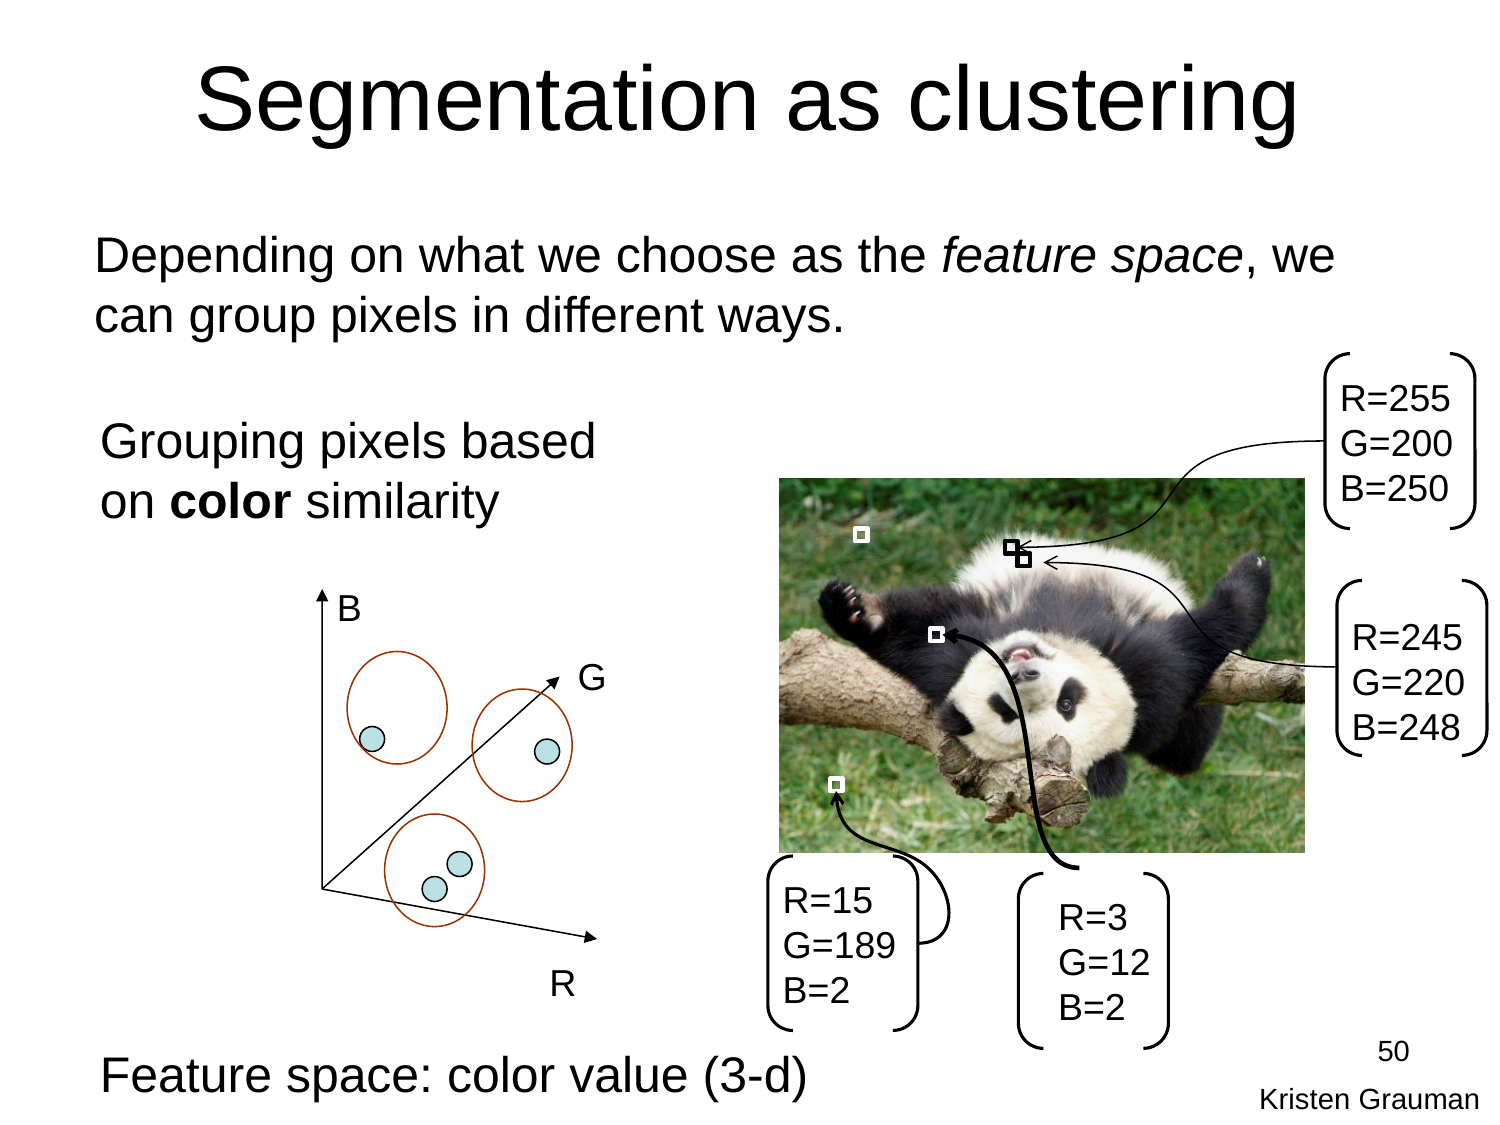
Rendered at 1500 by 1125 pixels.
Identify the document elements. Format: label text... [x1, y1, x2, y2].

text_box [472, 689, 573, 802]
text_box Grouping pixels based on color similarity [85, 400, 655, 536]
title Segmentation as clustering [72, 0, 1424, 188]
text_box [541, 676, 560, 693]
text_box [465, 915, 598, 943]
text_box Feature space: color value (3-d) [85, 1035, 972, 1111]
text_box B [322, 576, 410, 637]
text_box [384, 814, 485, 927]
text_box [315, 589, 322, 602]
list Depending on what we choose as the feature space, we can group pixels in different ways. [78, 214, 1430, 958]
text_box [767, 353, 1488, 1049]
text_box [347, 651, 448, 764]
text_box Kristen Grauman [1170, 1073, 1496, 1123]
text_box R [534, 951, 623, 1012]
text_box G [562, 645, 651, 706]
slide_number 50 [1074, 1057, 1426, 1103]
